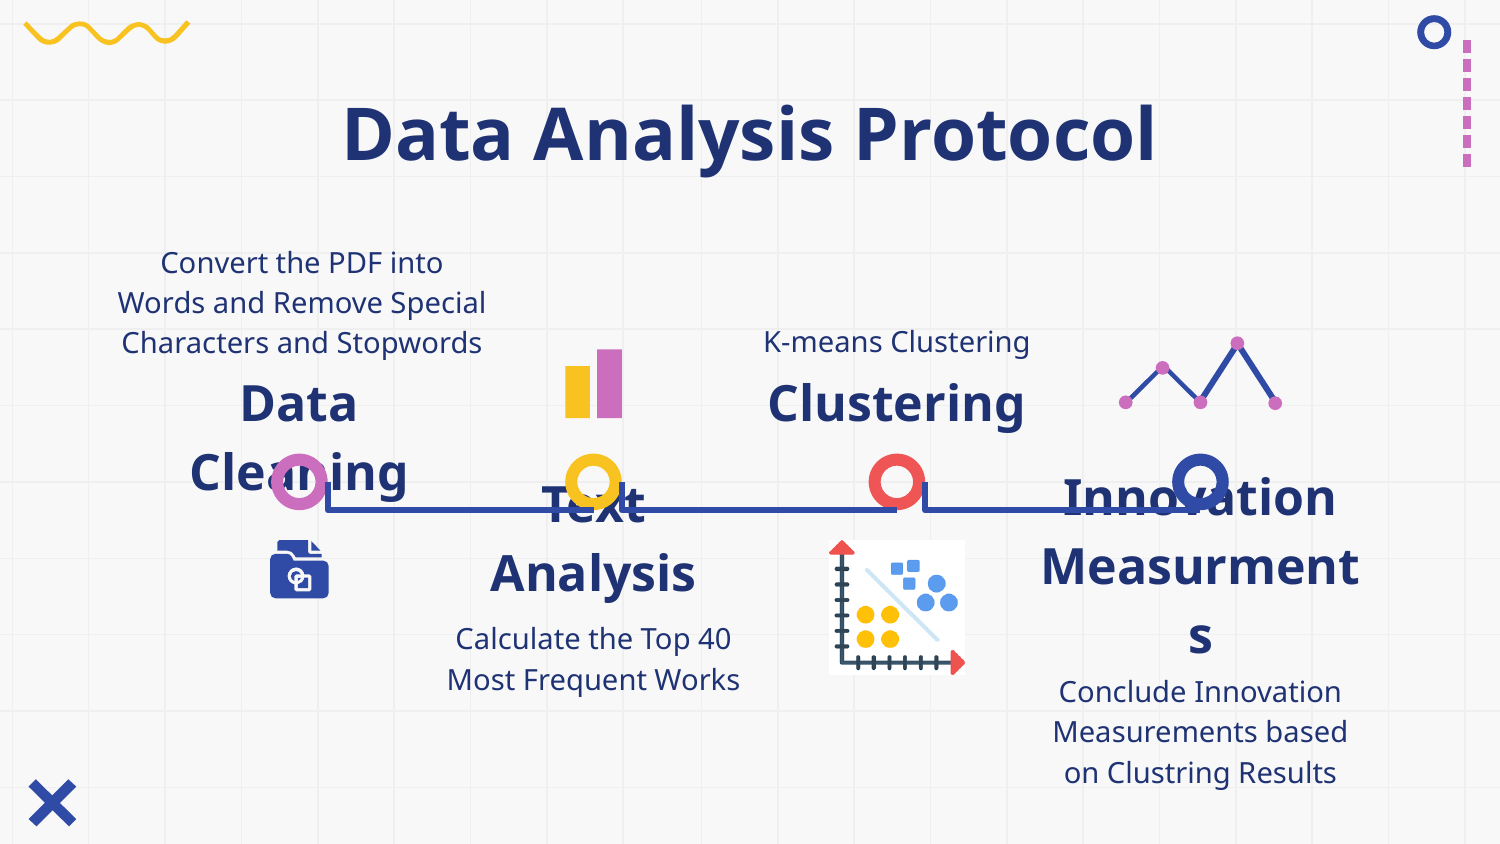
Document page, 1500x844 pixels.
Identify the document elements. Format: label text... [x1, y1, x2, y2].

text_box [565, 349, 622, 419]
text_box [1118, 336, 1283, 411]
picture [829, 539, 965, 675]
text_box Clustering [721, 398, 1073, 424]
text_box [271, 453, 328, 511]
text_box [1172, 453, 1229, 510]
text_box Convert the PDF into Words and Remove Special Characters and Stopwords [98, 223, 506, 318]
text_box Calculate the Top 40 Most Frequent Works [417, 600, 770, 695]
text_box Text Analysis [417, 540, 770, 600]
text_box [269, 539, 329, 599]
text_box [565, 453, 622, 510]
text_box [868, 453, 926, 510]
text_box Data Cleaning [123, 347, 476, 424]
text_box K-means Clustering [721, 303, 1073, 398]
text_box Conclude Innovation Measurements based on Clustring Results [1024, 653, 1377, 748]
title Data Analysis Protocol [118, 72, 1382, 167]
text_box Innovation Measurments [1024, 602, 1377, 653]
